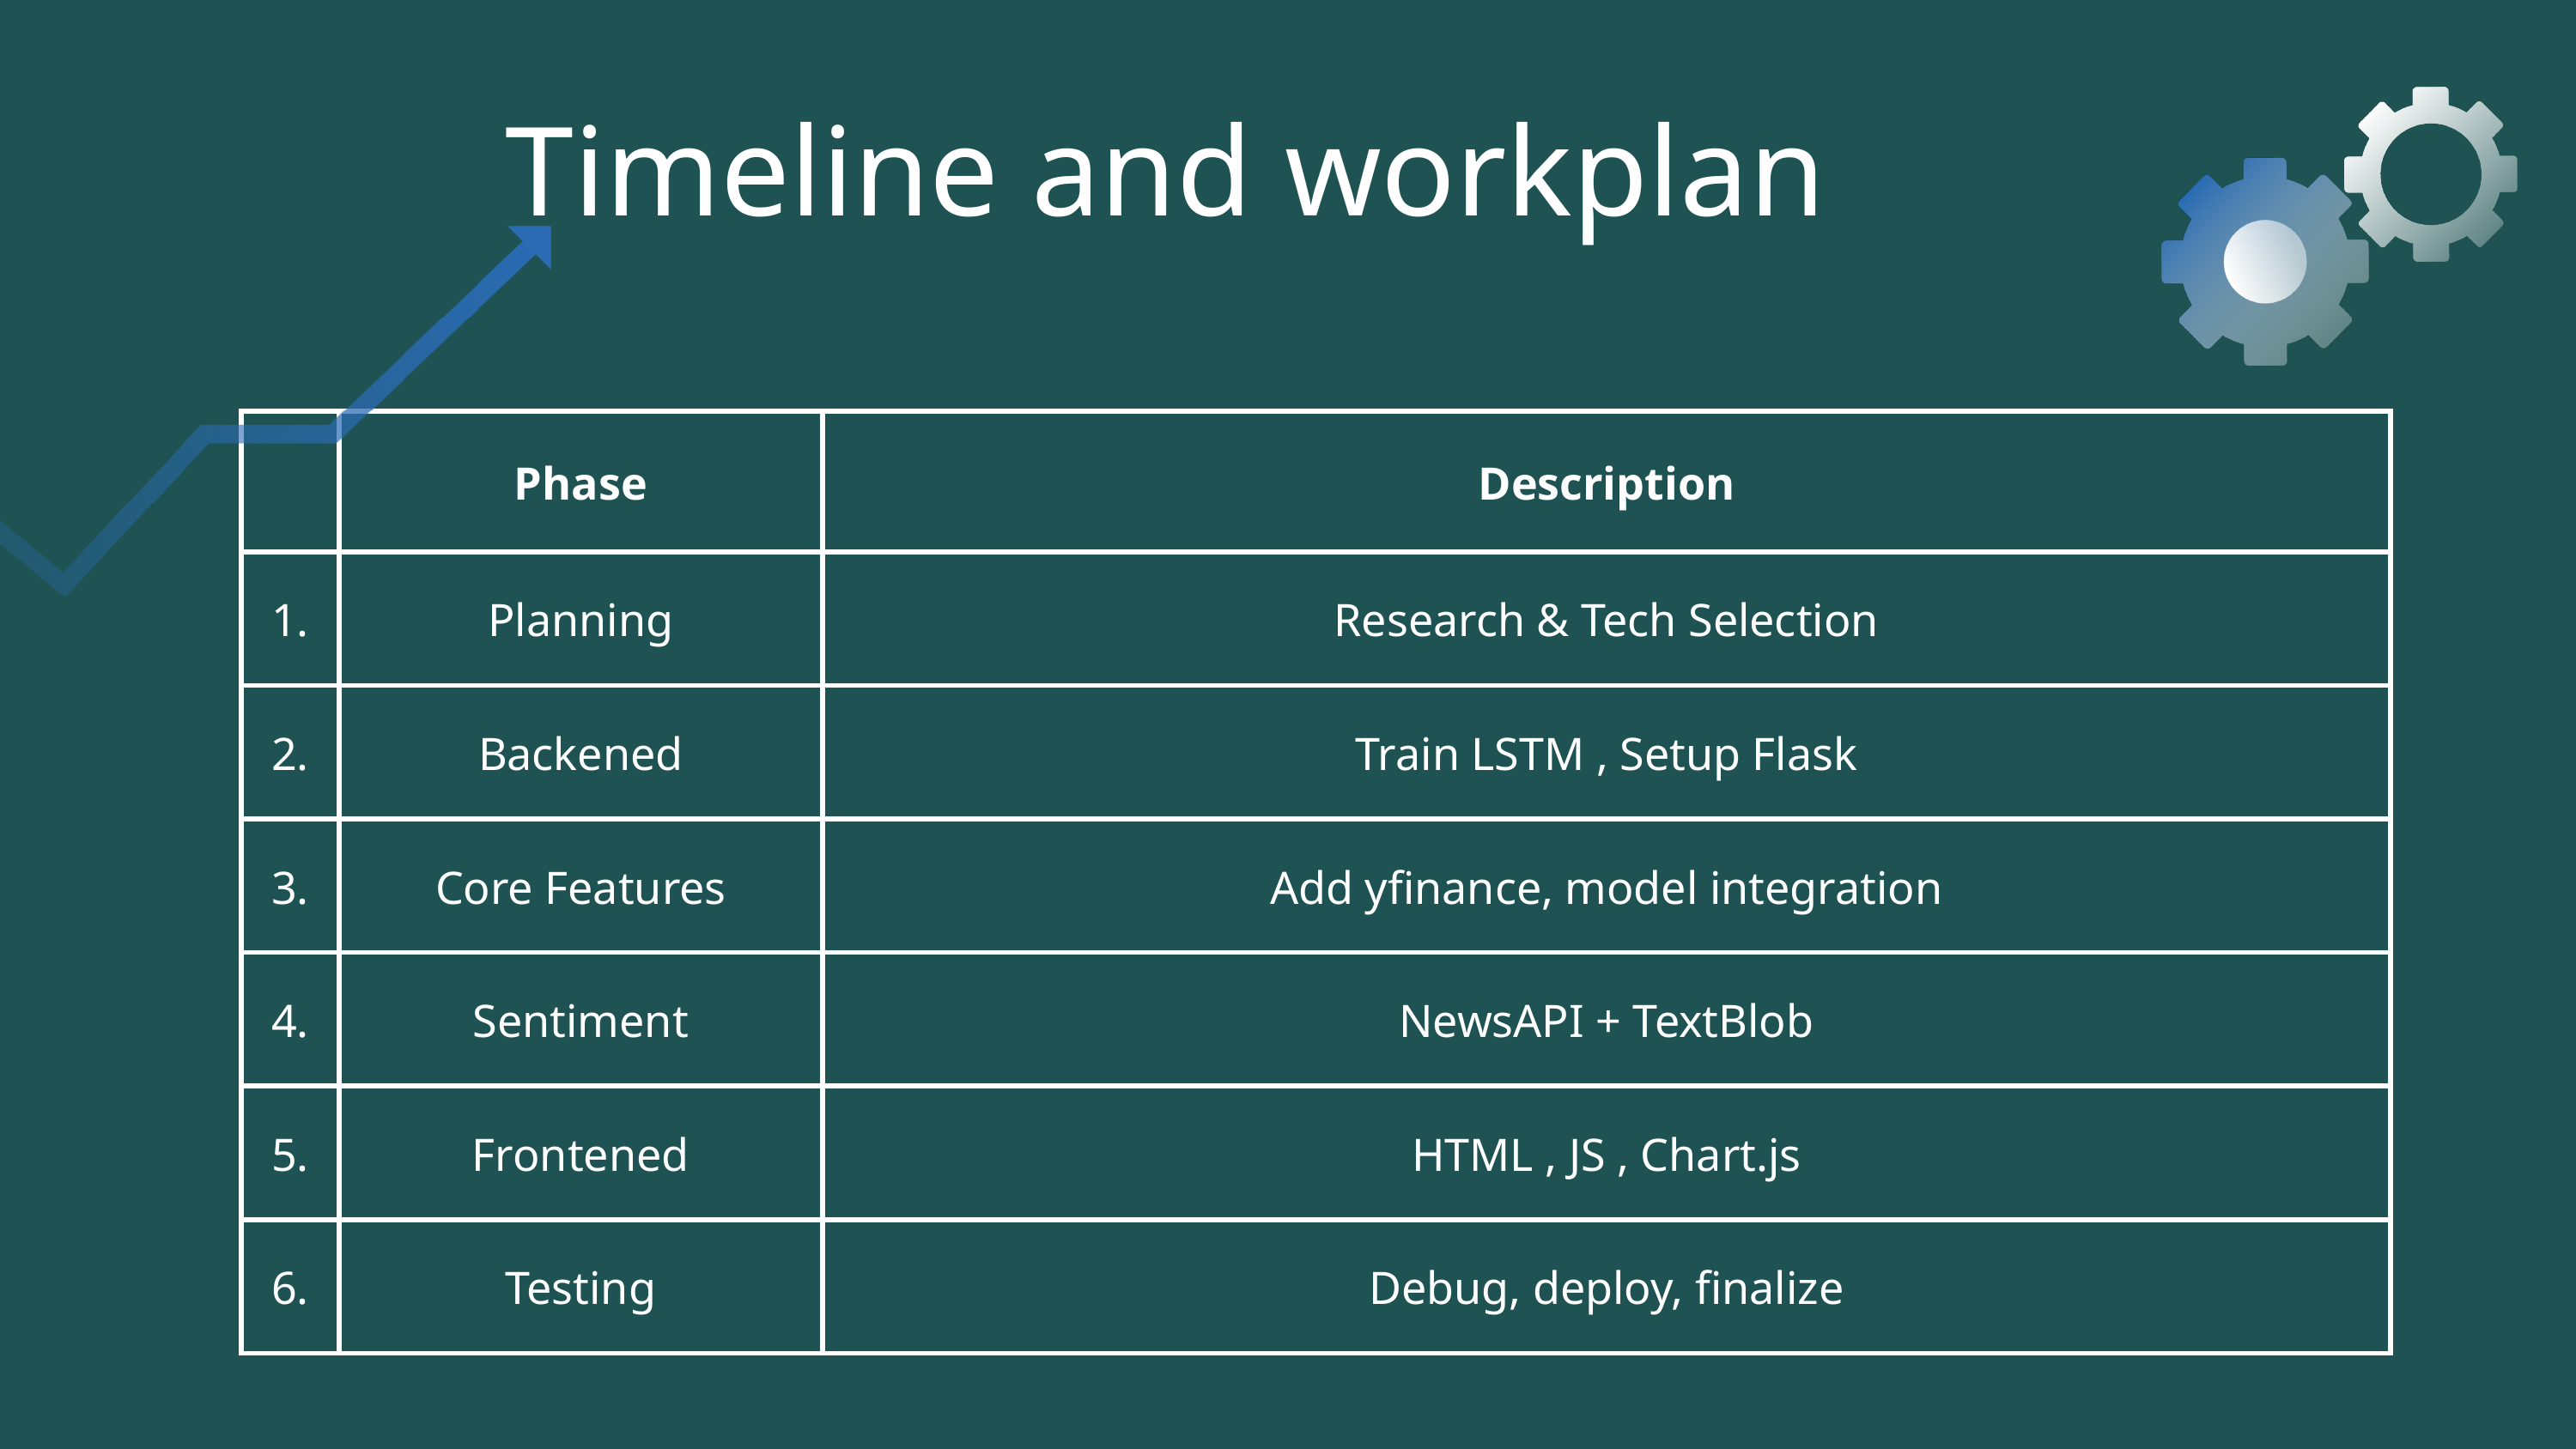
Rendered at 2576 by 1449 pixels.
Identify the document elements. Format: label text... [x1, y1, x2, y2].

table_cell HTML , JS , Chart.js [825, 1088, 2388, 1217]
table_cell Add yfinance, model integration [825, 822, 2388, 950]
table_cell Backened [342, 688, 820, 816]
table_cell Frontened [342, 1088, 820, 1217]
table_cell 4. [244, 955, 337, 1083]
table_cell 6. [244, 1222, 337, 1351]
table_cell Planning [342, 555, 820, 683]
text_box Timeline and workplan [185, 115, 2161, 240]
table_header Phase [551, 414, 820, 549]
table_header Description [825, 414, 2388, 549]
table_cell Debug, deploy, finalize [825, 1222, 2388, 1351]
table_cell 5. [244, 1088, 337, 1217]
table_cell Research & Tech Selection [825, 555, 2388, 683]
table_cell Testing [342, 1222, 820, 1351]
text_box [0, 226, 551, 597]
table_cell Train LSTM , Setup Flask [825, 688, 2388, 816]
table_cell Sentiment [342, 955, 820, 1083]
table_cell 3. [244, 822, 337, 950]
table_cell 2. [244, 688, 337, 816]
text_box [2161, 87, 2518, 366]
table_cell NewsAPI + TextBlob [825, 955, 2388, 1083]
table_cell 1. [244, 597, 337, 683]
table_cell Core Features [342, 822, 820, 950]
